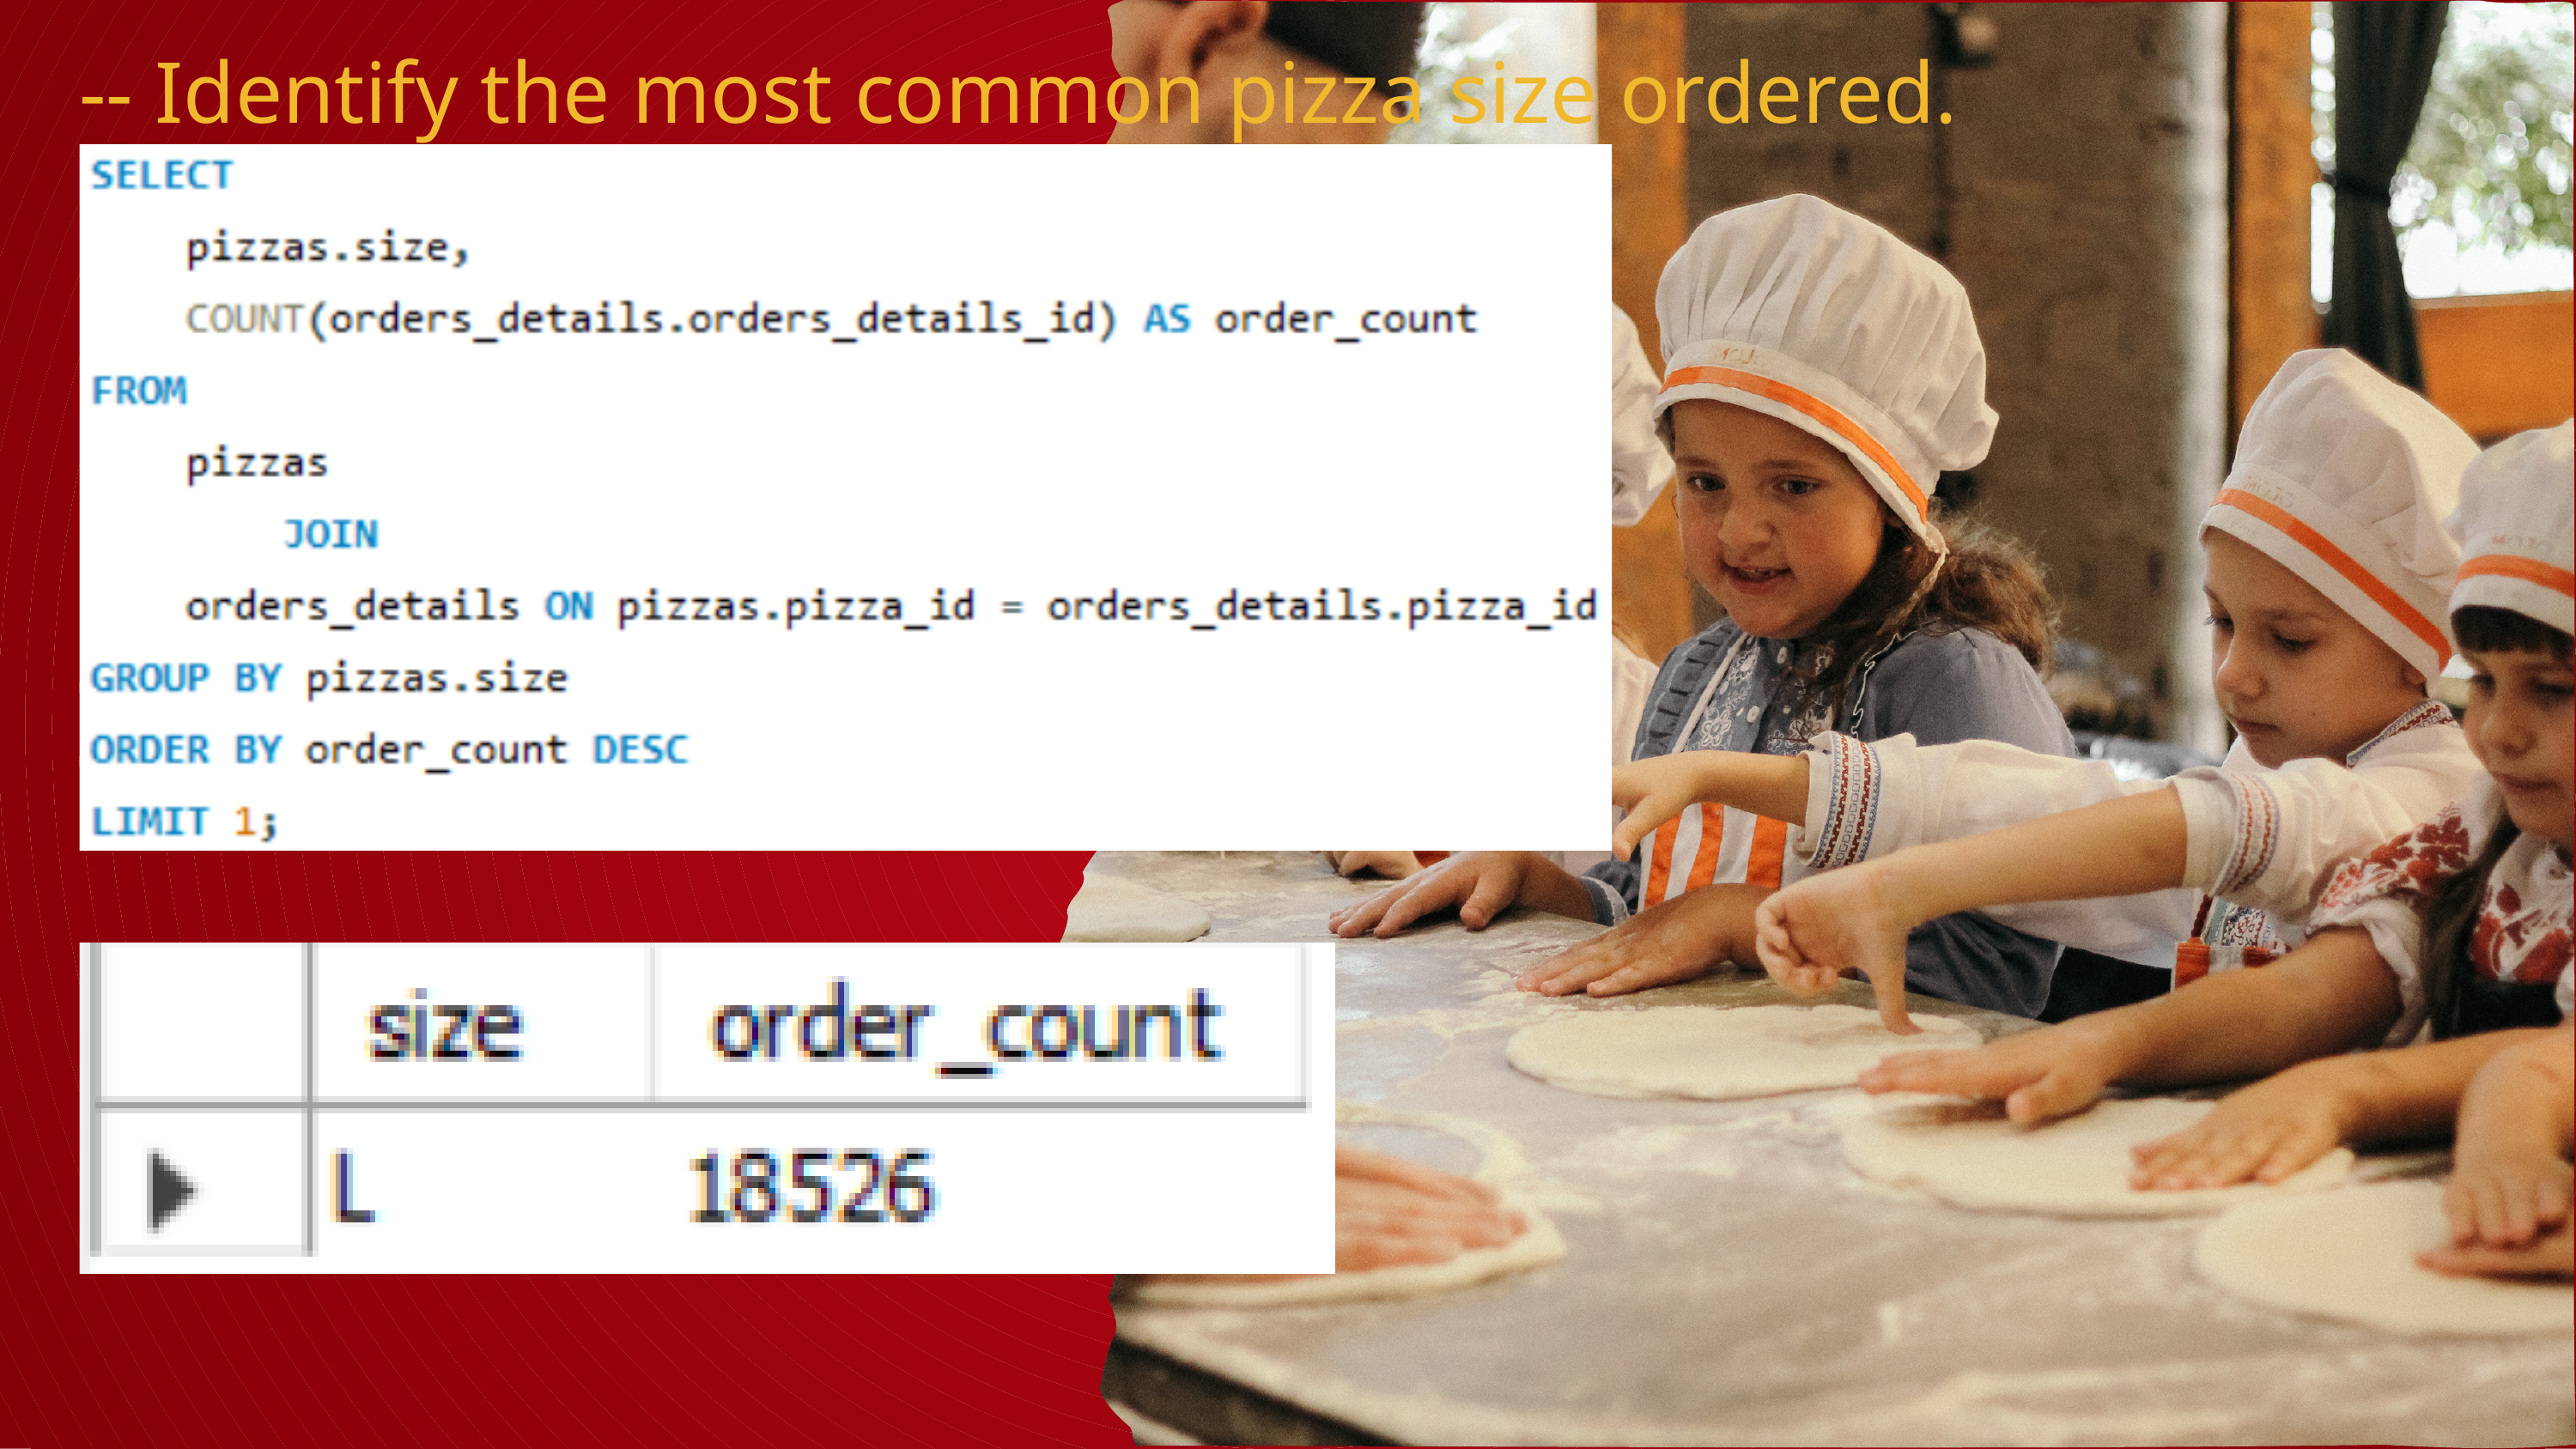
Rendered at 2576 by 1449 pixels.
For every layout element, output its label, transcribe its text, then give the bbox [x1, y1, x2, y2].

text_box [79, 144, 994, 851]
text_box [999, 0, 2576, 1449]
text_box [79, 943, 994, 1274]
text_box -- Identify the most common pizza size ordered. [79, 55, 994, 140]
